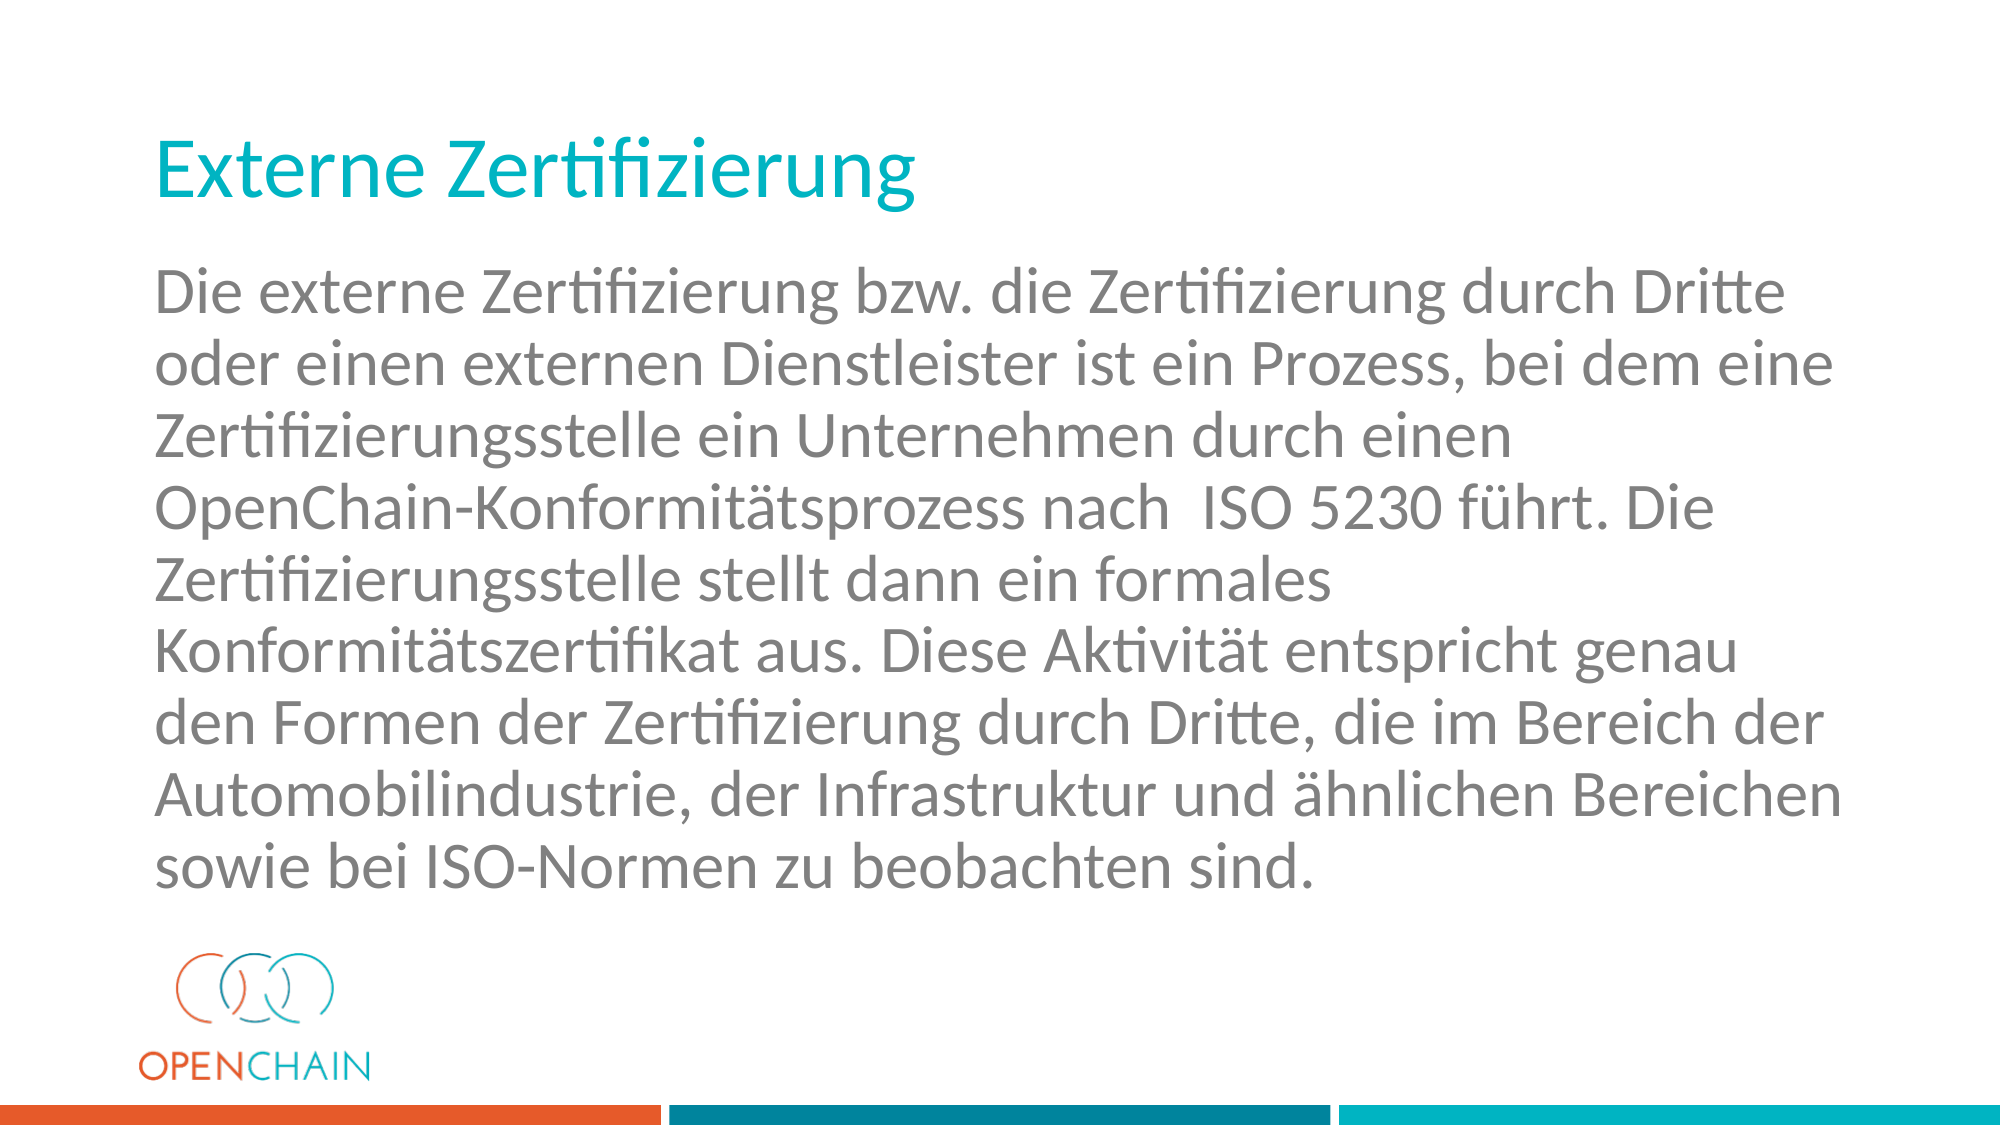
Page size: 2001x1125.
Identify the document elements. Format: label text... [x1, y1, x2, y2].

title Die externe Zertifizierung bzw. die Zertifizierung durch Dritte oder einen externen Dienstleister ist ein Prozess, bei dem eine Zertifizierungsstelle ein Unternehmen durch einen OpenChain-Konformitätsprozess nach ISO 5230 führt. Die Zertifizierungsstelle stellt dann ein formales Konformitätszertifikat aus. Diese Aktivität entspricht genau den Formen der Zertifizierung durch Dritte, die im Bereich der Automobilindustrie, der Infrastruktur und ähnlichen Bereichen sowie bei ISO-Normen zu beobachten sind. [139, 387, 1865, 852]
text_box Externe Zertifizierung [139, 59, 1865, 278]
picture [137, 951, 372, 1082]
